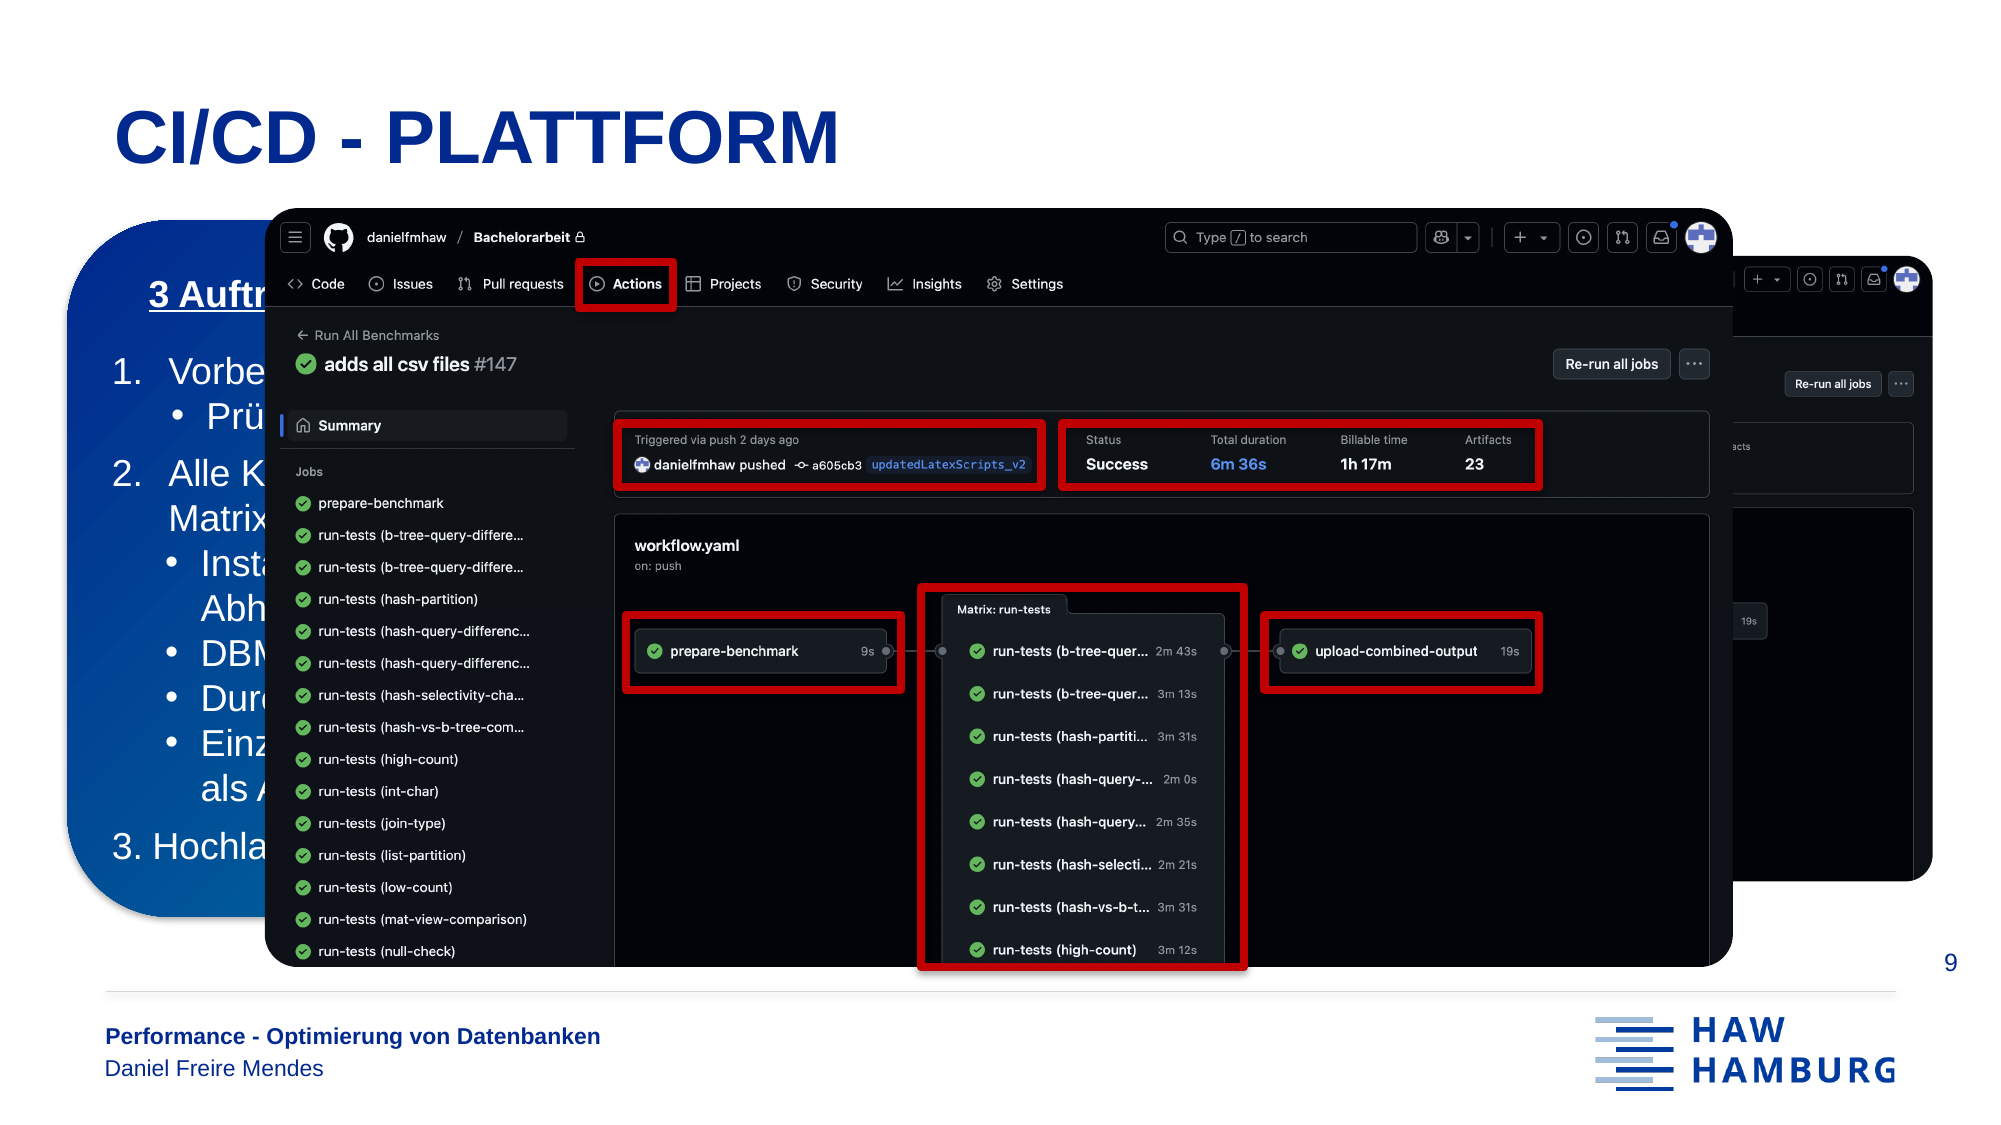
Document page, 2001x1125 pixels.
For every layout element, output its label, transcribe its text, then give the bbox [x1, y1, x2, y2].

text_box 3 Aufträge in der Pipeline Vorbereiten aller Variablen Prüfen, ob vorhanden Alle Konfigurationen in einer Matrix - Strategie Installation der Abhängigkeiten DBMS-Container starten Durchführen des Skripts Einzelne Output-Ordner als Artifakt hochladen Hochladen aller Artifakte [66, 219, 259, 918]
title CI/CD - Plattform [99, 60, 1899, 218]
slide_number 9 [1506, 931, 1973, 992]
picture [264, 207, 1933, 968]
